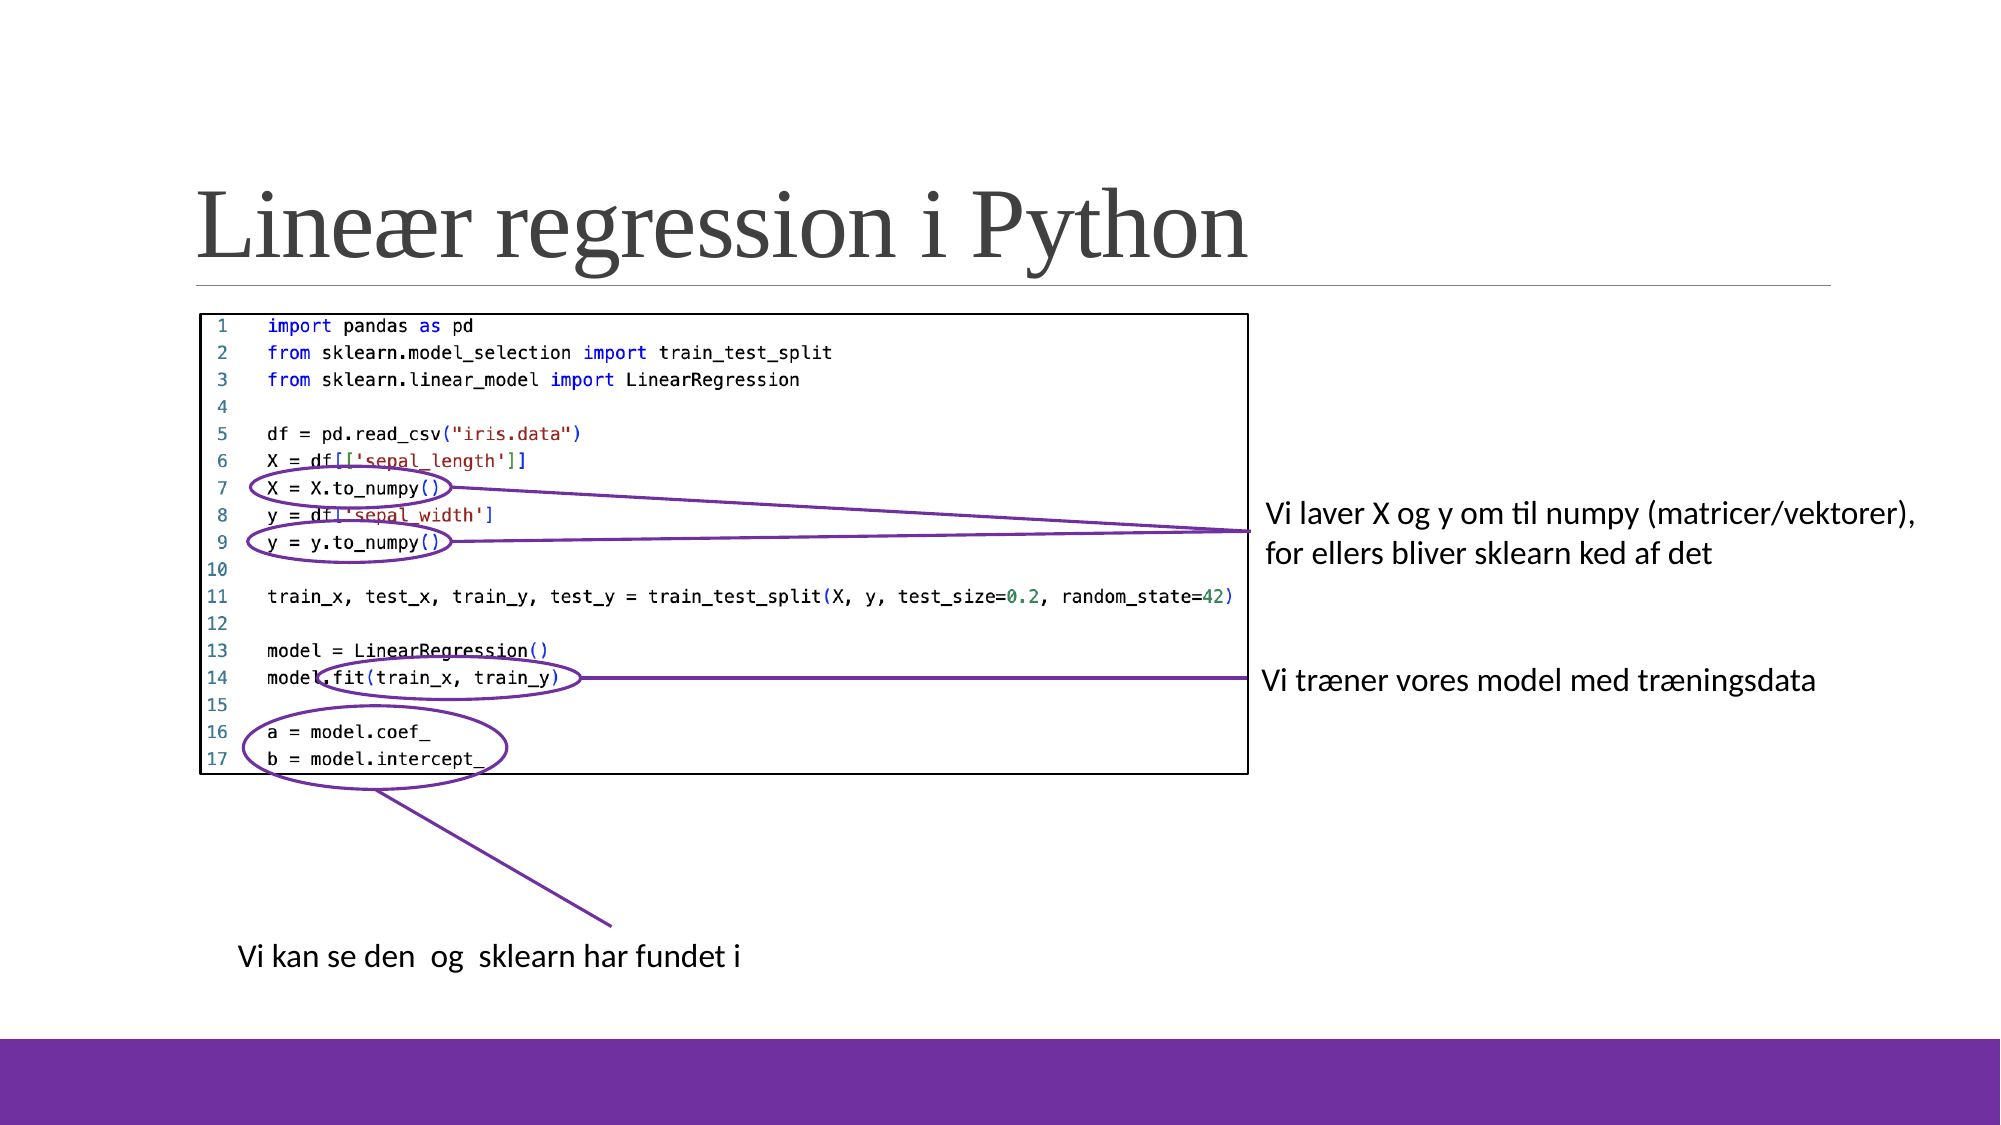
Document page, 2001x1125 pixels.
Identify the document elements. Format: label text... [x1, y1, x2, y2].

text_box Vi træner vores model med træningsdata [1246, 650, 1848, 706]
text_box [450, 486, 1252, 533]
text_box [1243, 313, 1249, 483]
text_box [298, 783, 452, 791]
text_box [374, 788, 612, 927]
text_box [199, 313, 205, 775]
text_box Vi laver X og y om til numpy (matricer/vektorer), for ellers bliver sklearn ked af det [1250, 484, 1963, 579]
picture [205, 314, 1237, 775]
title Lineær regression i Python [180, 47, 1830, 285]
